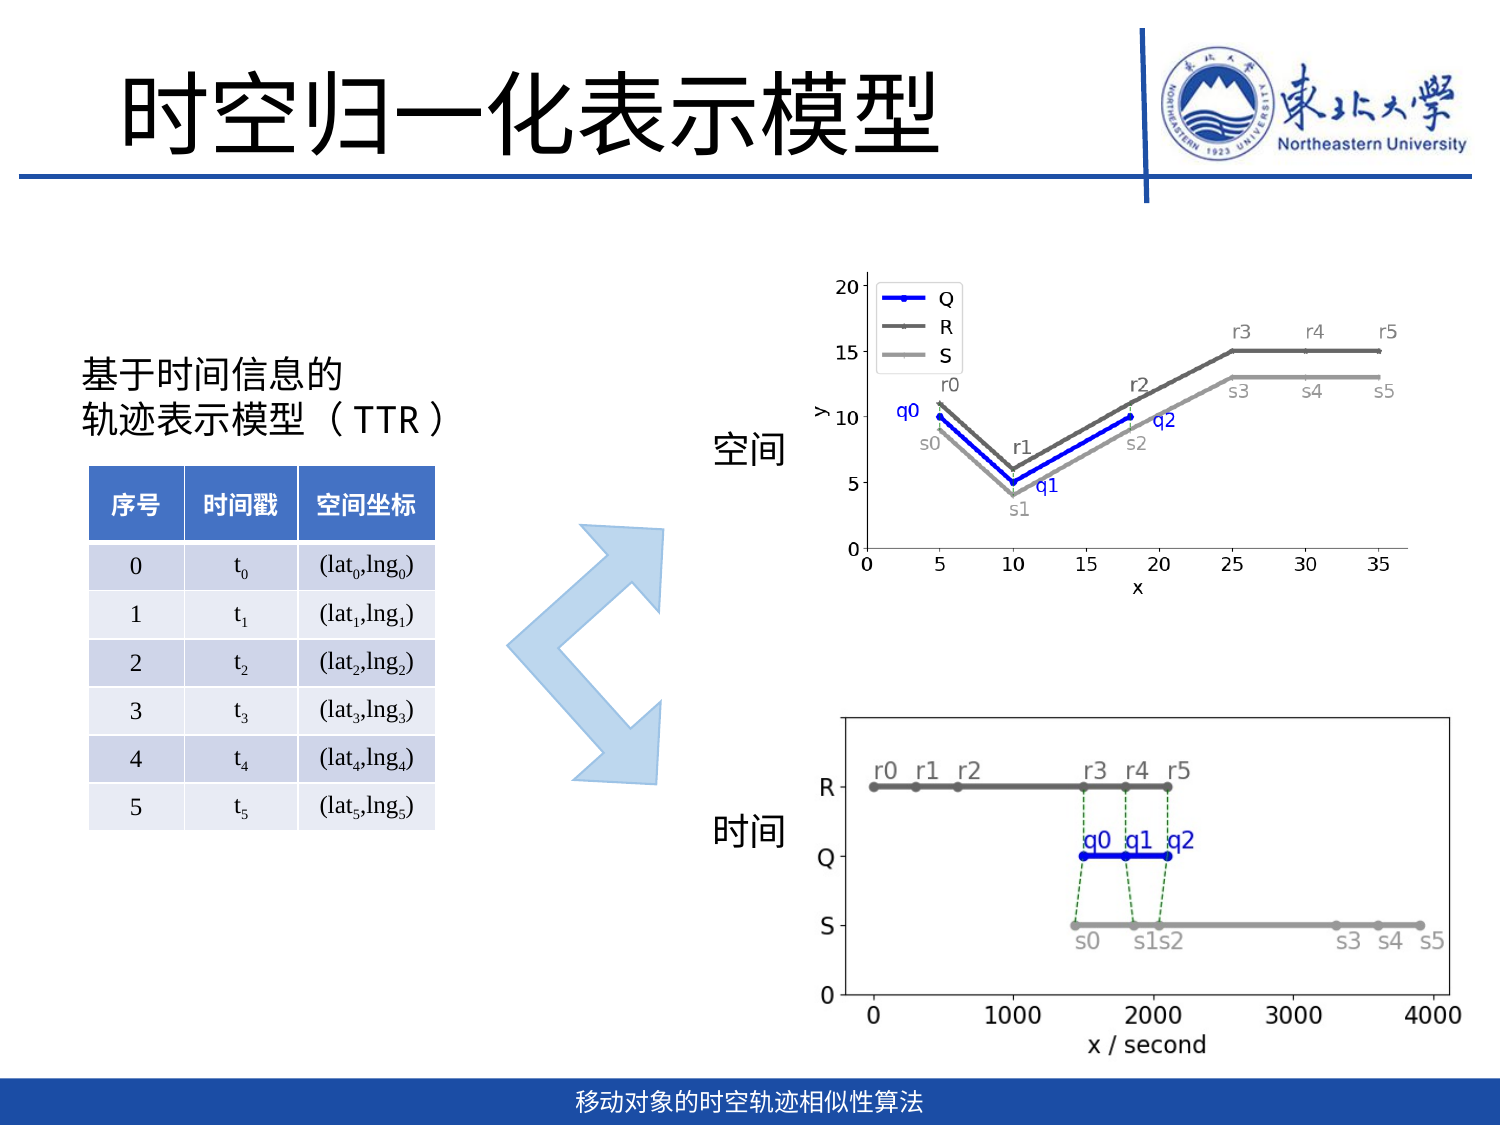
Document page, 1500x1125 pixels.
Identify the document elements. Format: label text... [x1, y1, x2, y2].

table_cell (lat4,lng4) [299, 736, 435, 782]
table_cell 3 [89, 688, 184, 734]
table_cell (lat1,lng1) [299, 591, 435, 638]
table_cell t3 [185, 688, 297, 734]
table_cell (lat3,lng3) [299, 688, 435, 734]
text_box 移动对象的时空轨迹相似性算法 [0, 1077, 1500, 1125]
text_box 空间 [697, 418, 803, 479]
table_header 时间戳 [185, 466, 297, 540]
table_cell 2 [89, 640, 184, 686]
table_cell t0 [185, 545, 297, 590]
table_header 序号 [89, 466, 184, 540]
table_cell 1 [89, 591, 184, 638]
table_cell t5 [185, 784, 297, 830]
table_cell 4 [89, 736, 184, 782]
picture [805, 260, 1435, 598]
picture [798, 693, 1469, 1070]
table_cell 0 [89, 545, 184, 590]
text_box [18, 28, 1475, 204]
table_cell t2 [185, 640, 297, 686]
table_cell (lat0,lng0) [299, 545, 435, 590]
text_box [505, 523, 665, 786]
text_box 基于时间信息的 轨迹表示模型（TTR） [66, 343, 482, 448]
table_cell t4 [185, 736, 297, 782]
table_cell 5 [89, 784, 184, 830]
text_box 时间 [697, 801, 798, 861]
table_cell t1 [185, 591, 297, 638]
table_header 空间坐标 [299, 466, 435, 540]
table_cell (lat5,lng5) [299, 784, 435, 830]
table_cell (lat2,lng2) [299, 640, 435, 686]
